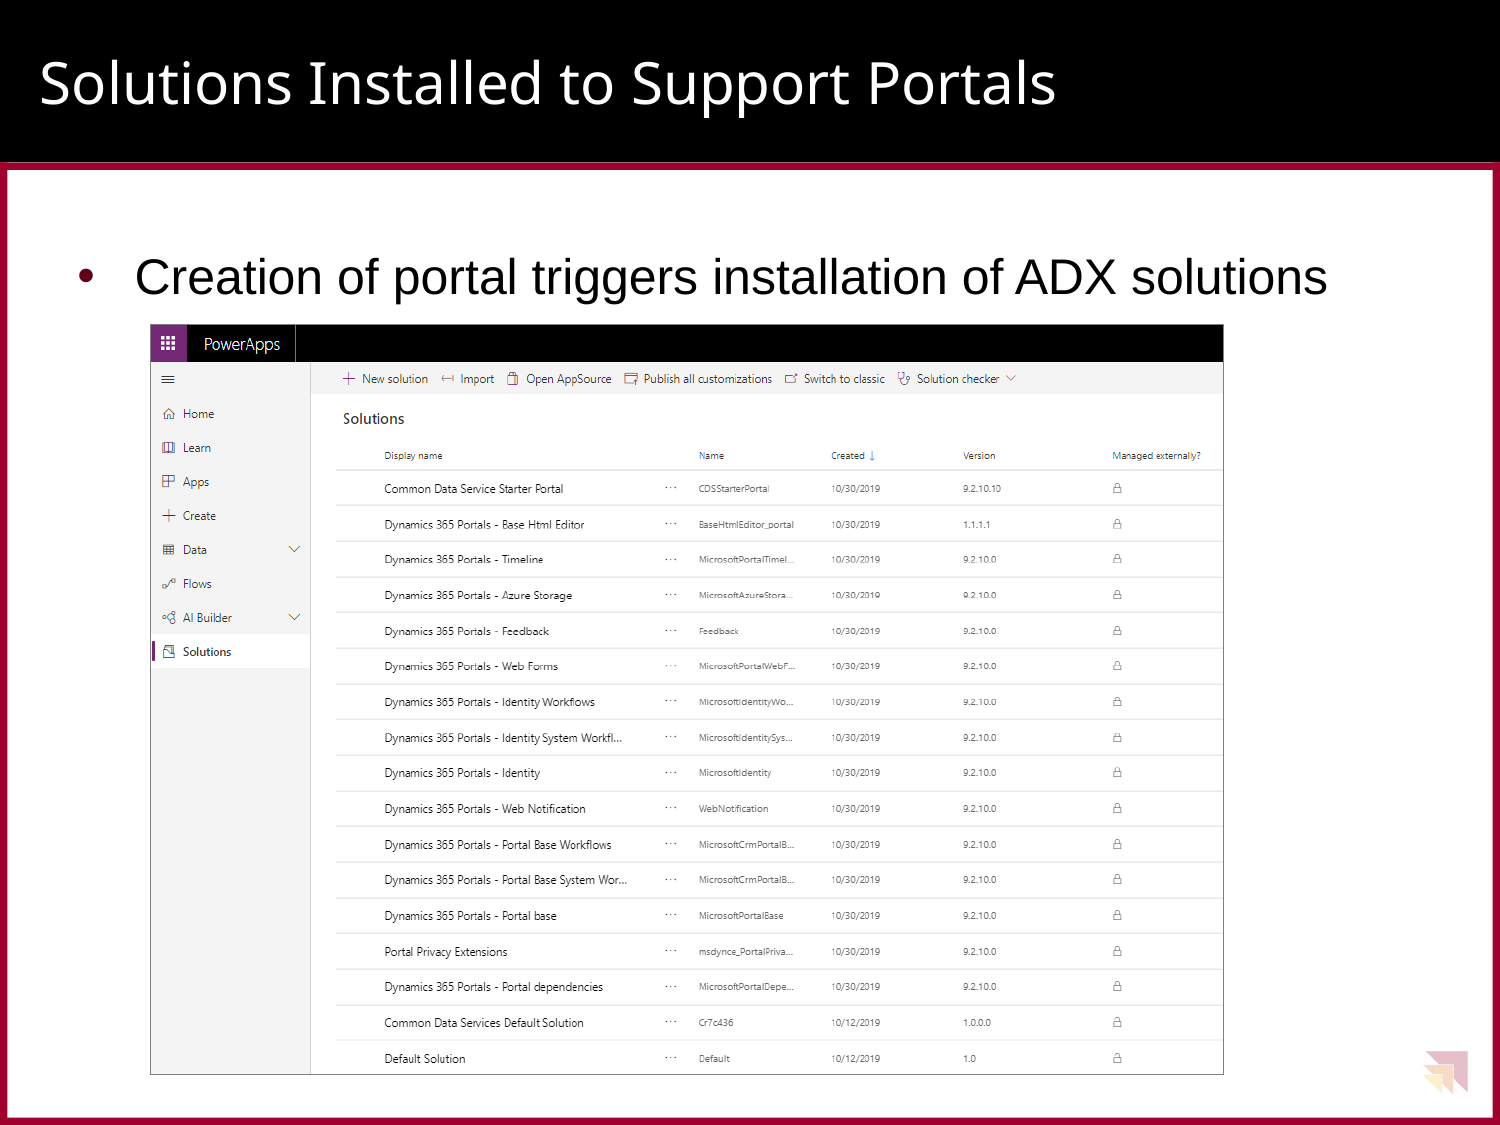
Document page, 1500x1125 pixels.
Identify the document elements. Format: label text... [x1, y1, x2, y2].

title Solutions Installed to Support Portals [24, 12, 1438, 150]
list Creation of portal triggers installation of ADX solutions [62, 237, 1438, 1088]
picture [149, 324, 1225, 1076]
